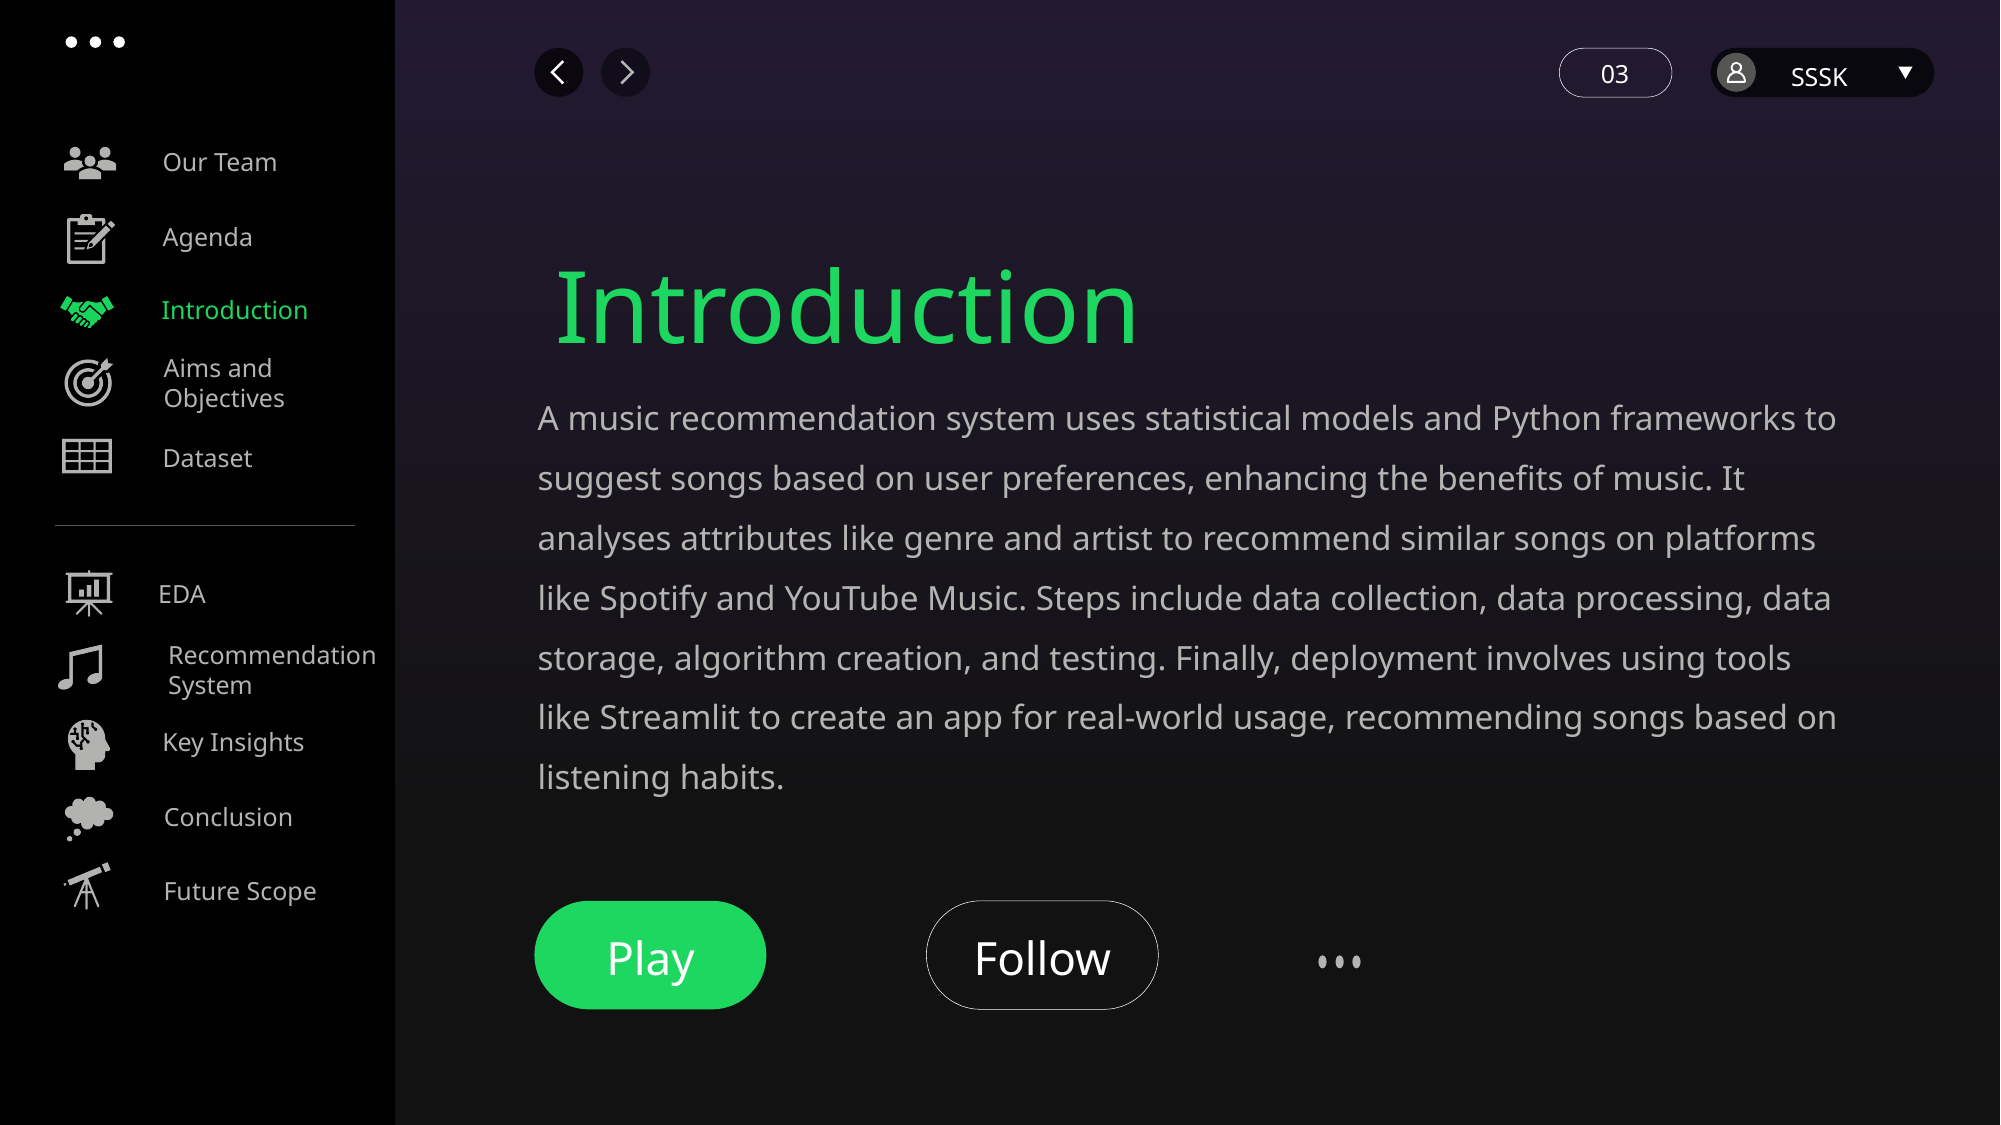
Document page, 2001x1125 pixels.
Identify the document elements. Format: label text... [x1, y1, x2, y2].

picture [57, 426, 117, 486]
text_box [926, 900, 1159, 1010]
picture [50, 637, 110, 697]
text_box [1559, 48, 1691, 98]
picture [59, 563, 119, 623]
picture [59, 352, 119, 412]
picture [58, 209, 118, 269]
text_box Introduction [540, 236, 1157, 369]
text_box A music recommendation system uses statistical models and Python frameworks to suggest songs based on user preferences, enhancing the benefits of music. It analyses attributes like genre and artist to recommend similar songs on platforms like Spotify and YouTube Music. Steps include data collection, data processing, data storage, algorithm creation, and testing. Finally, deployment involves using tools like Streamlit to create an app for real-world usage, recommending songs based on listening habits. [522, 369, 1858, 804]
text_box [0, 0, 395, 1125]
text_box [1318, 955, 1361, 969]
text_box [534, 900, 767, 1010]
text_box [534, 47, 584, 97]
text_box Dataset [147, 434, 268, 480]
text_box Future Scope [148, 867, 333, 913]
text_box Conclusion [149, 793, 309, 839]
text_box Agenda [147, 213, 269, 259]
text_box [601, 47, 651, 97]
text_box Key Insights [147, 719, 320, 764]
picture [60, 133, 120, 193]
picture [59, 715, 119, 775]
text_box Introduction [146, 287, 324, 333]
picture [57, 282, 117, 342]
text_box Our Team [147, 138, 293, 184]
picture [59, 789, 119, 849]
text_box [1715, 51, 1757, 93]
text_box EDA [143, 570, 221, 616]
text_box [1709, 46, 1936, 99]
text_box Aims and Objectives [148, 345, 301, 420]
text_box [1896, 65, 1915, 82]
text_box Recommendation System [153, 631, 399, 707]
picture [57, 856, 117, 916]
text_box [65, 36, 125, 48]
text_box [1726, 61, 1746, 83]
text_box SSSK [1776, 53, 1863, 99]
